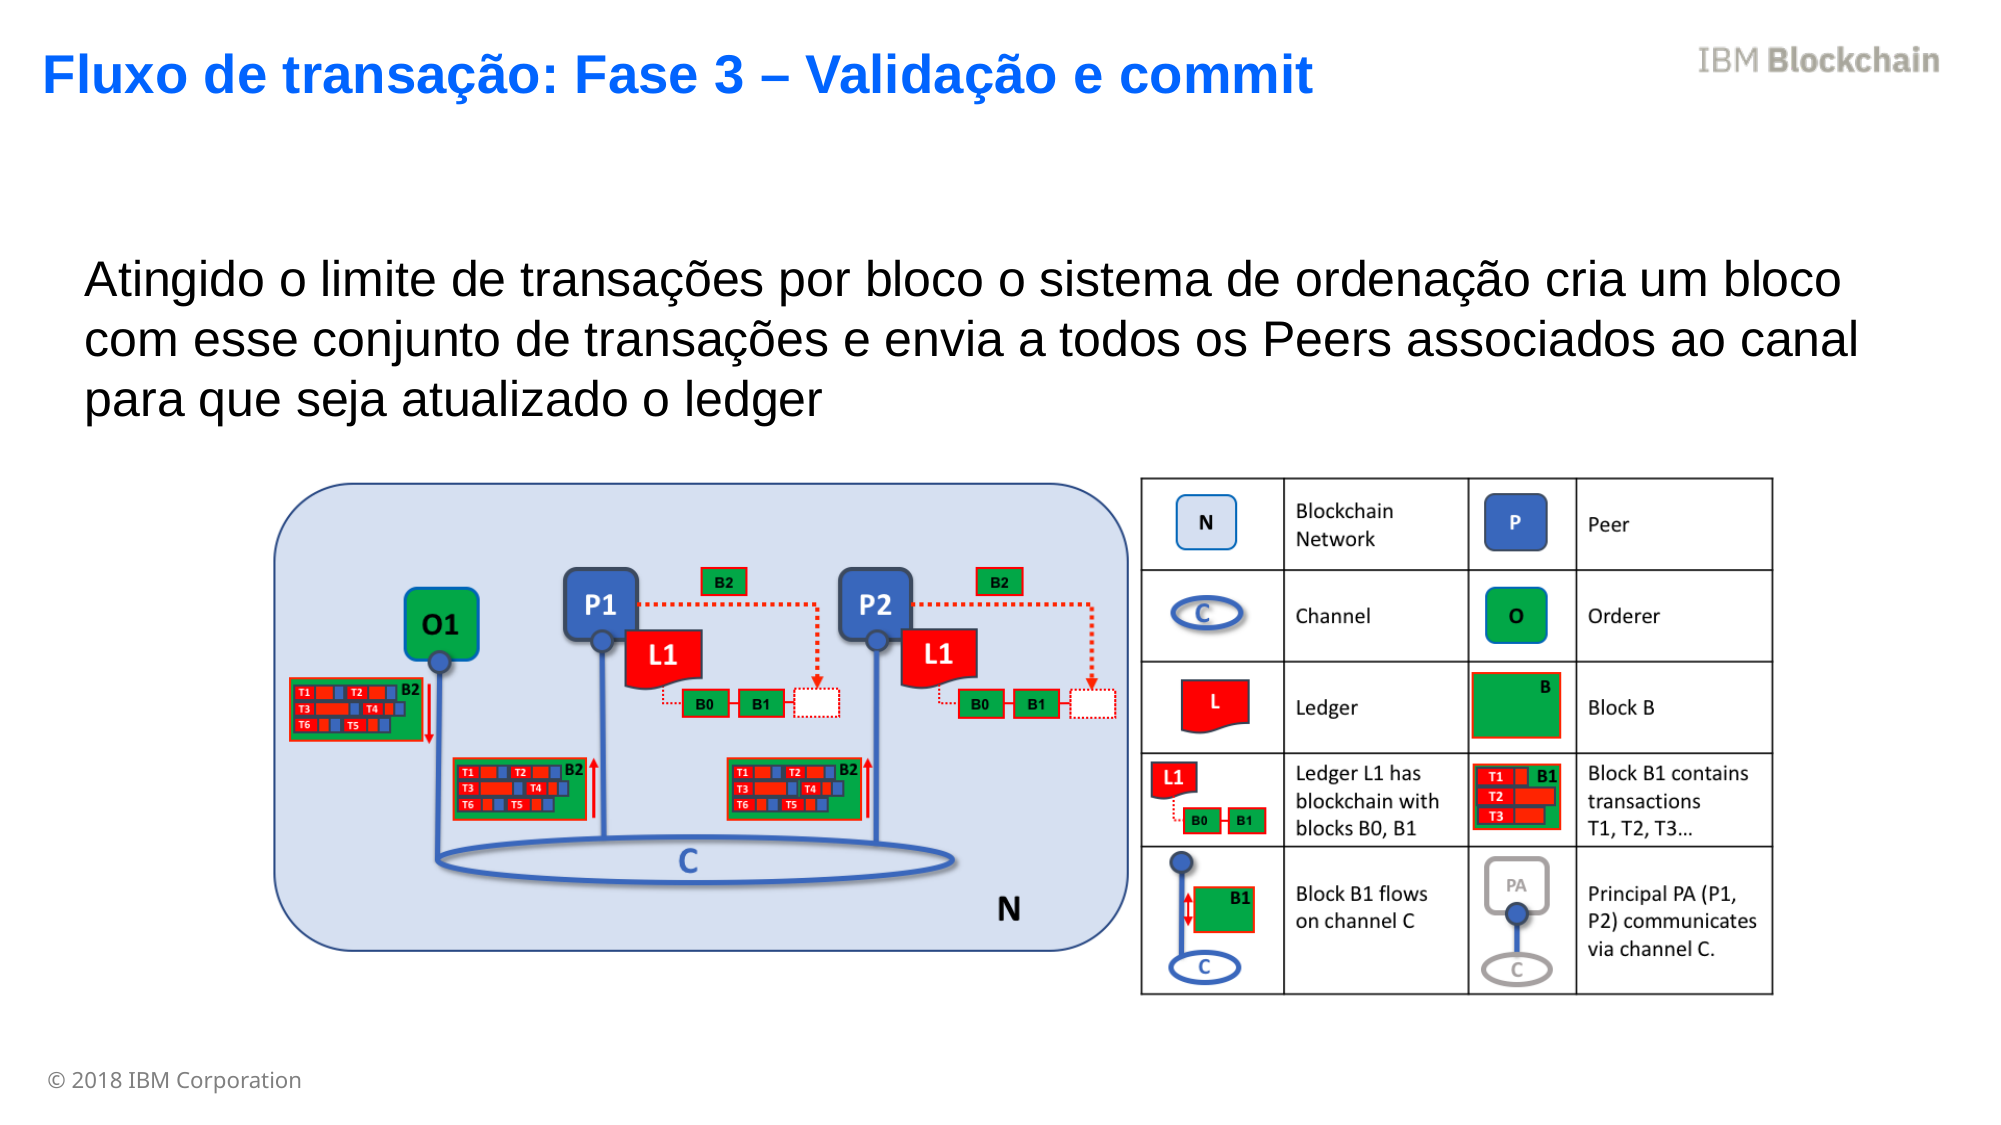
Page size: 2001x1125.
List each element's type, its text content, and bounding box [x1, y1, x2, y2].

list Fluxo de transação: Fase 3 – Validação e commit [27, 31, 1589, 157]
picture [1686, 38, 1952, 82]
picture [263, 463, 1779, 1034]
text_box Atingido o limite de transações por bloco o sistema de ordenação cria um bloco com esse conjunto de transações e envia a todos os Peers associados ao canal para que seja atualizado o ledger [70, 239, 1925, 435]
